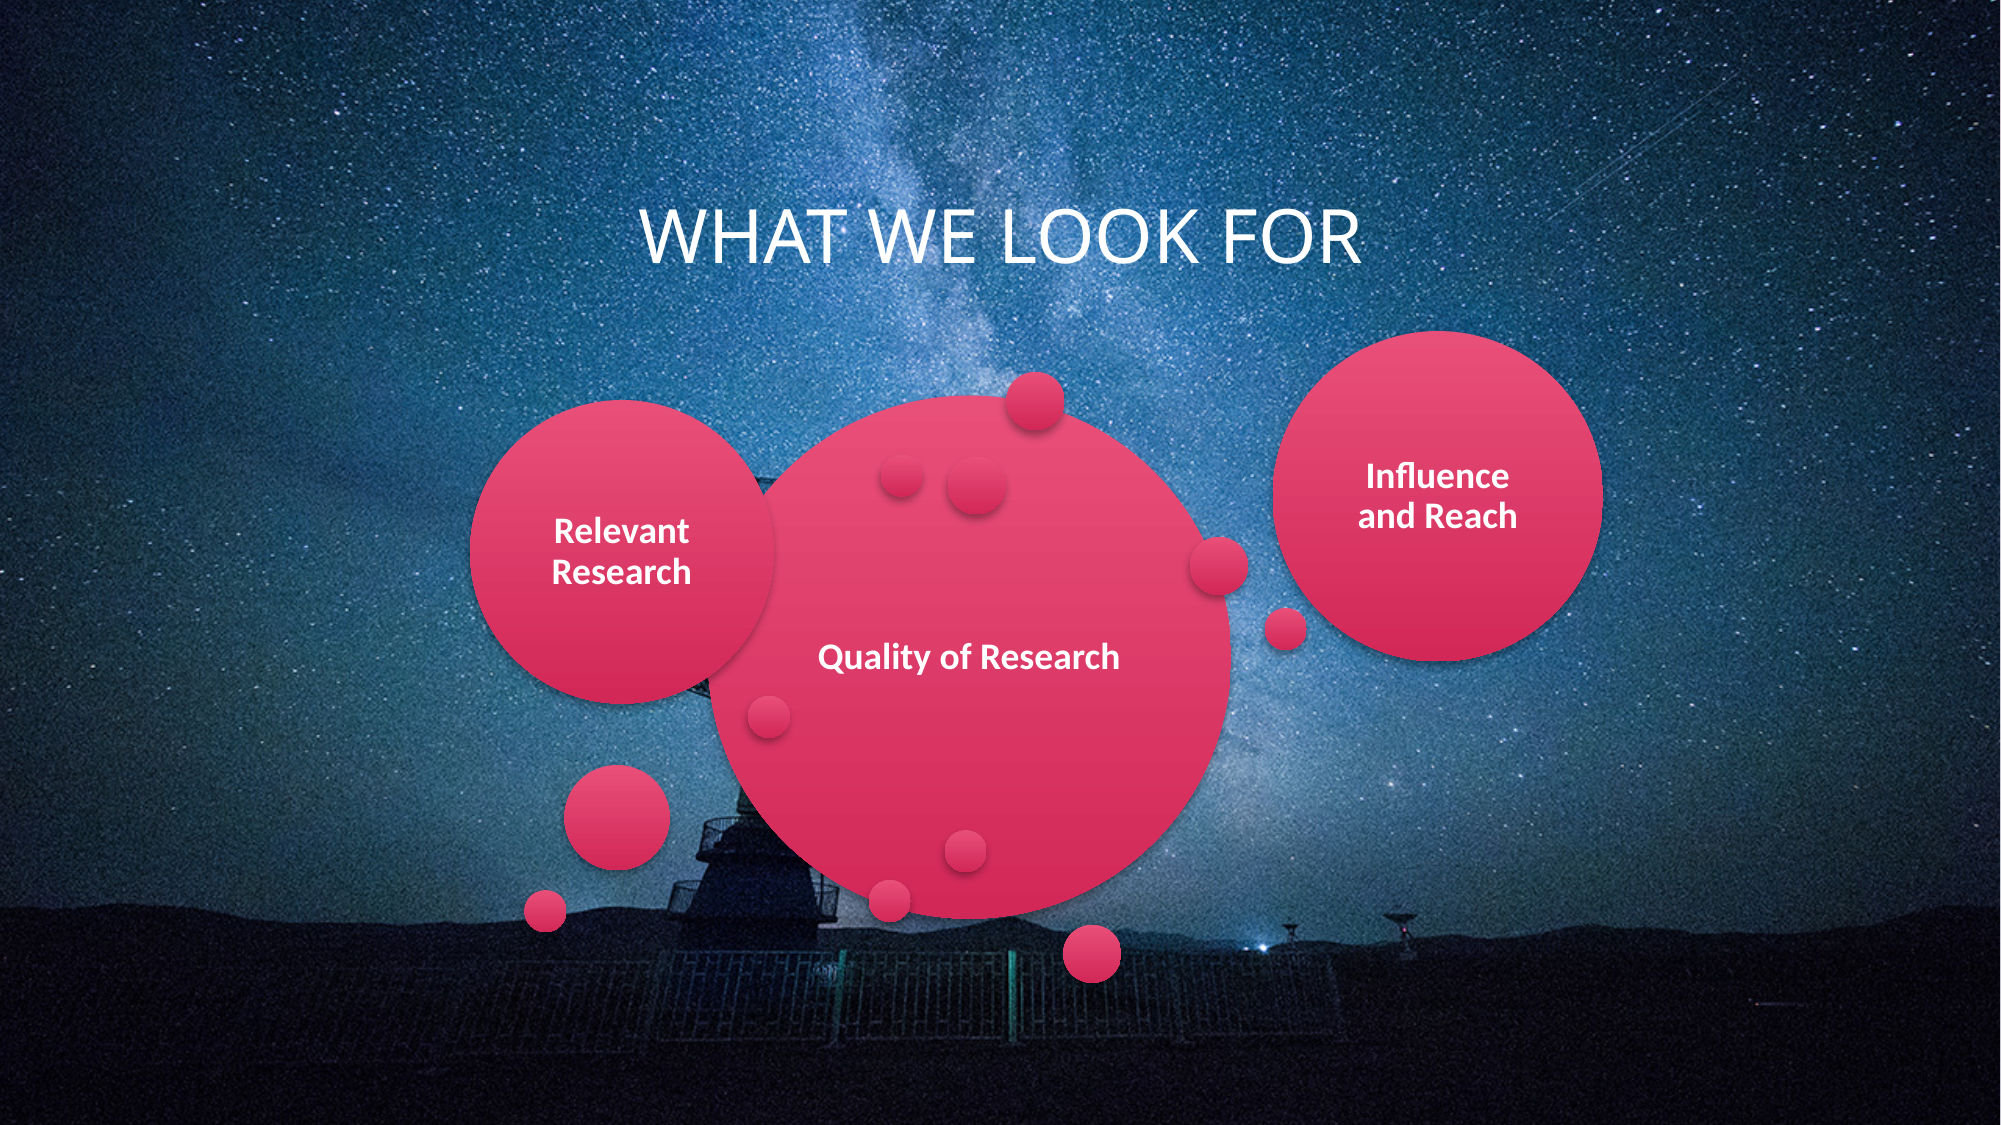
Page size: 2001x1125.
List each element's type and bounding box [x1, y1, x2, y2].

list [0, 0, 2000, 1125]
list [421, 351, 1635, 963]
